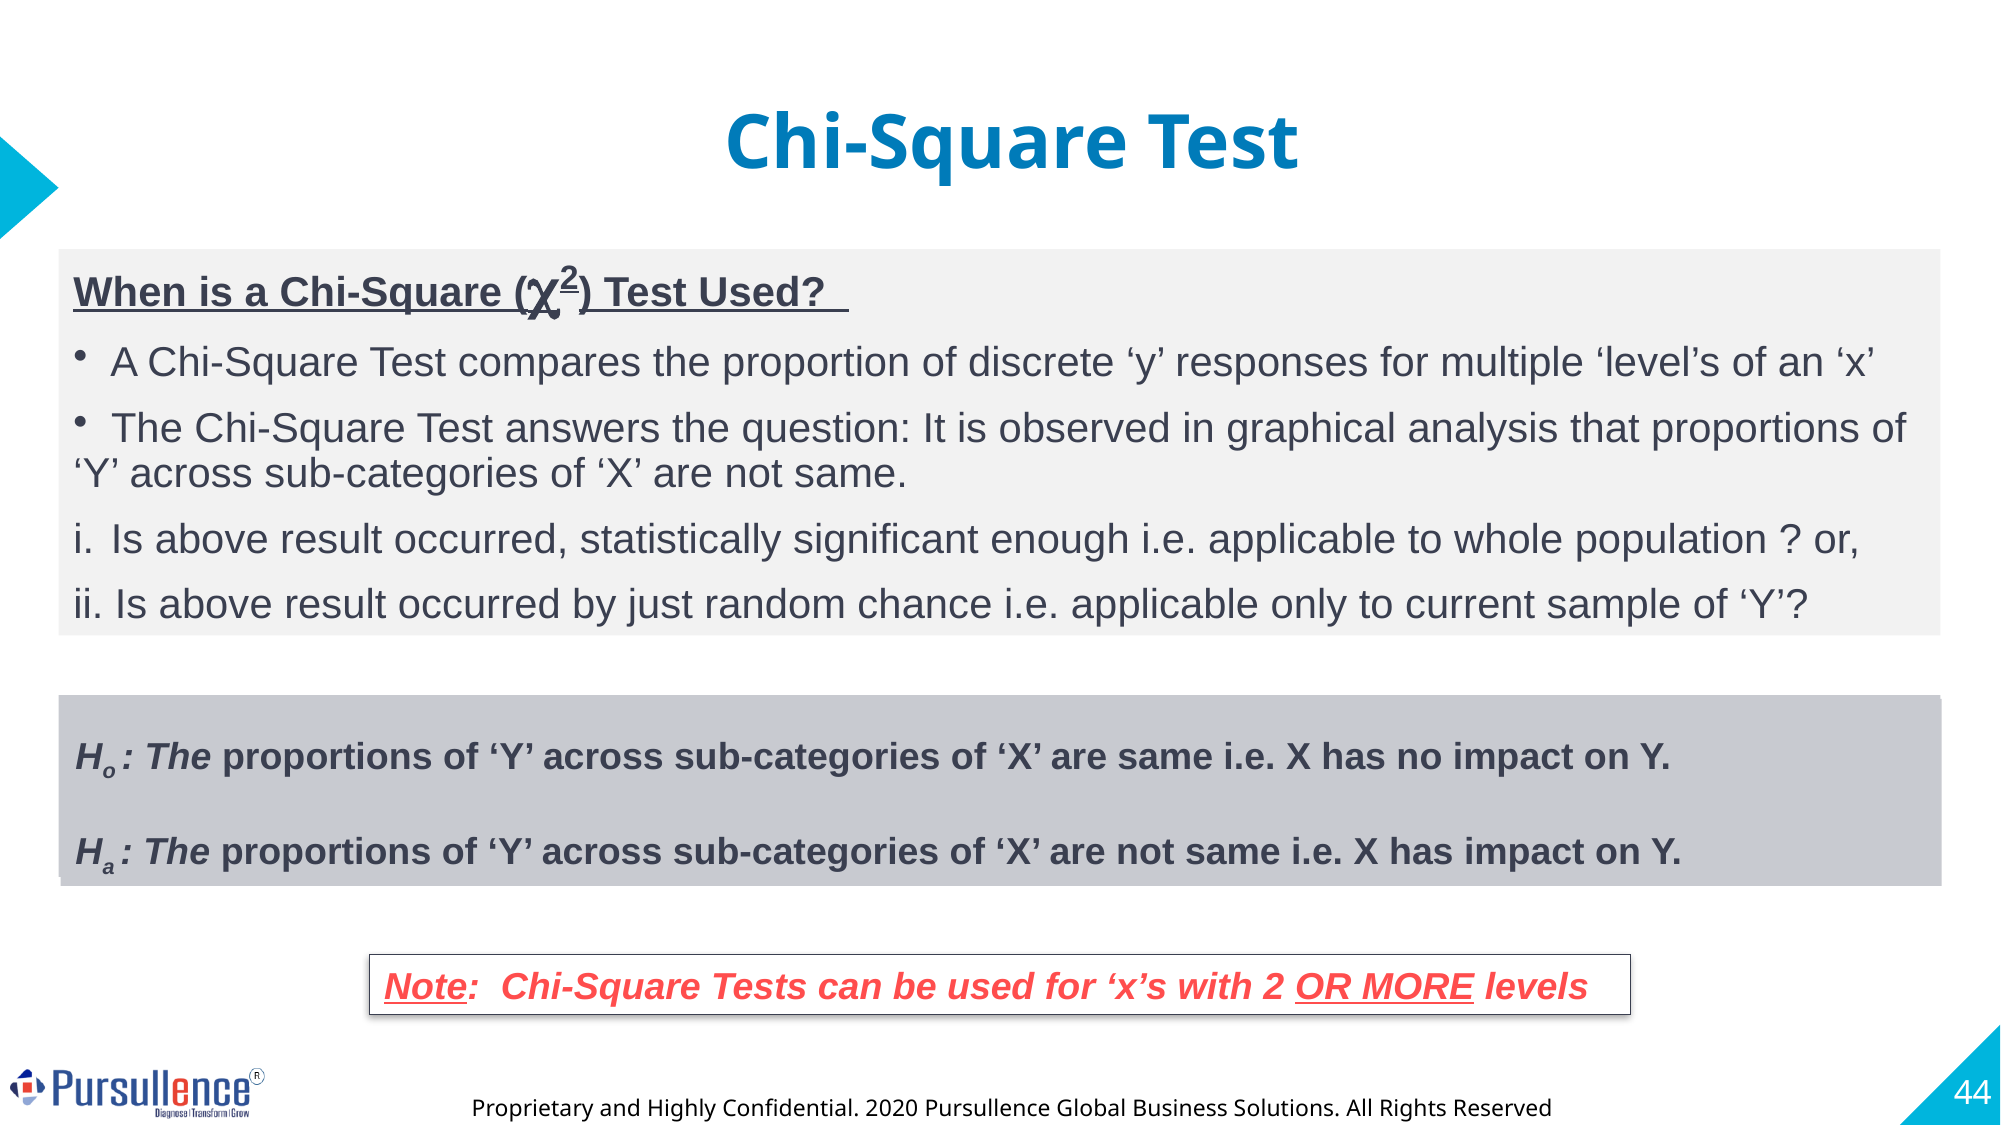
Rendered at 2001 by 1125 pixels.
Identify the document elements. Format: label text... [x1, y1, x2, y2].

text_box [58, 694, 1942, 878]
text_box When is a Chi-Square (c2) Test Used? A Chi-Square Test compares the proportion of discrete ‘y’ responses for multiple ‘level’s of an ‘x’ The Chi-Square Test answers the question: It is observed in graphical analysis that proportions of ‘Y’ across sub-categories of ‘X’ are not same. Is above result occurred, statistically significant enough i.e. applicable to whole population ? or, ii. Is above result occurred by just random chance i.e. applicable only to current sample of ‘Y’? [58, 249, 1941, 636]
text_box Chi-Square Test [724, 48, 1467, 185]
text_box Proprietary and Highly Confidential. 2020 Pursullence Global Business Solutions. All Rights Reserved [456, 1085, 1734, 1125]
text_box Note: Chi-Square Tests can be used for ‘x’s with 2 OR MORE levels [369, 954, 1631, 1015]
picture [0, 1061, 265, 1122]
slide_number 44 [1891, 1014, 1992, 1117]
